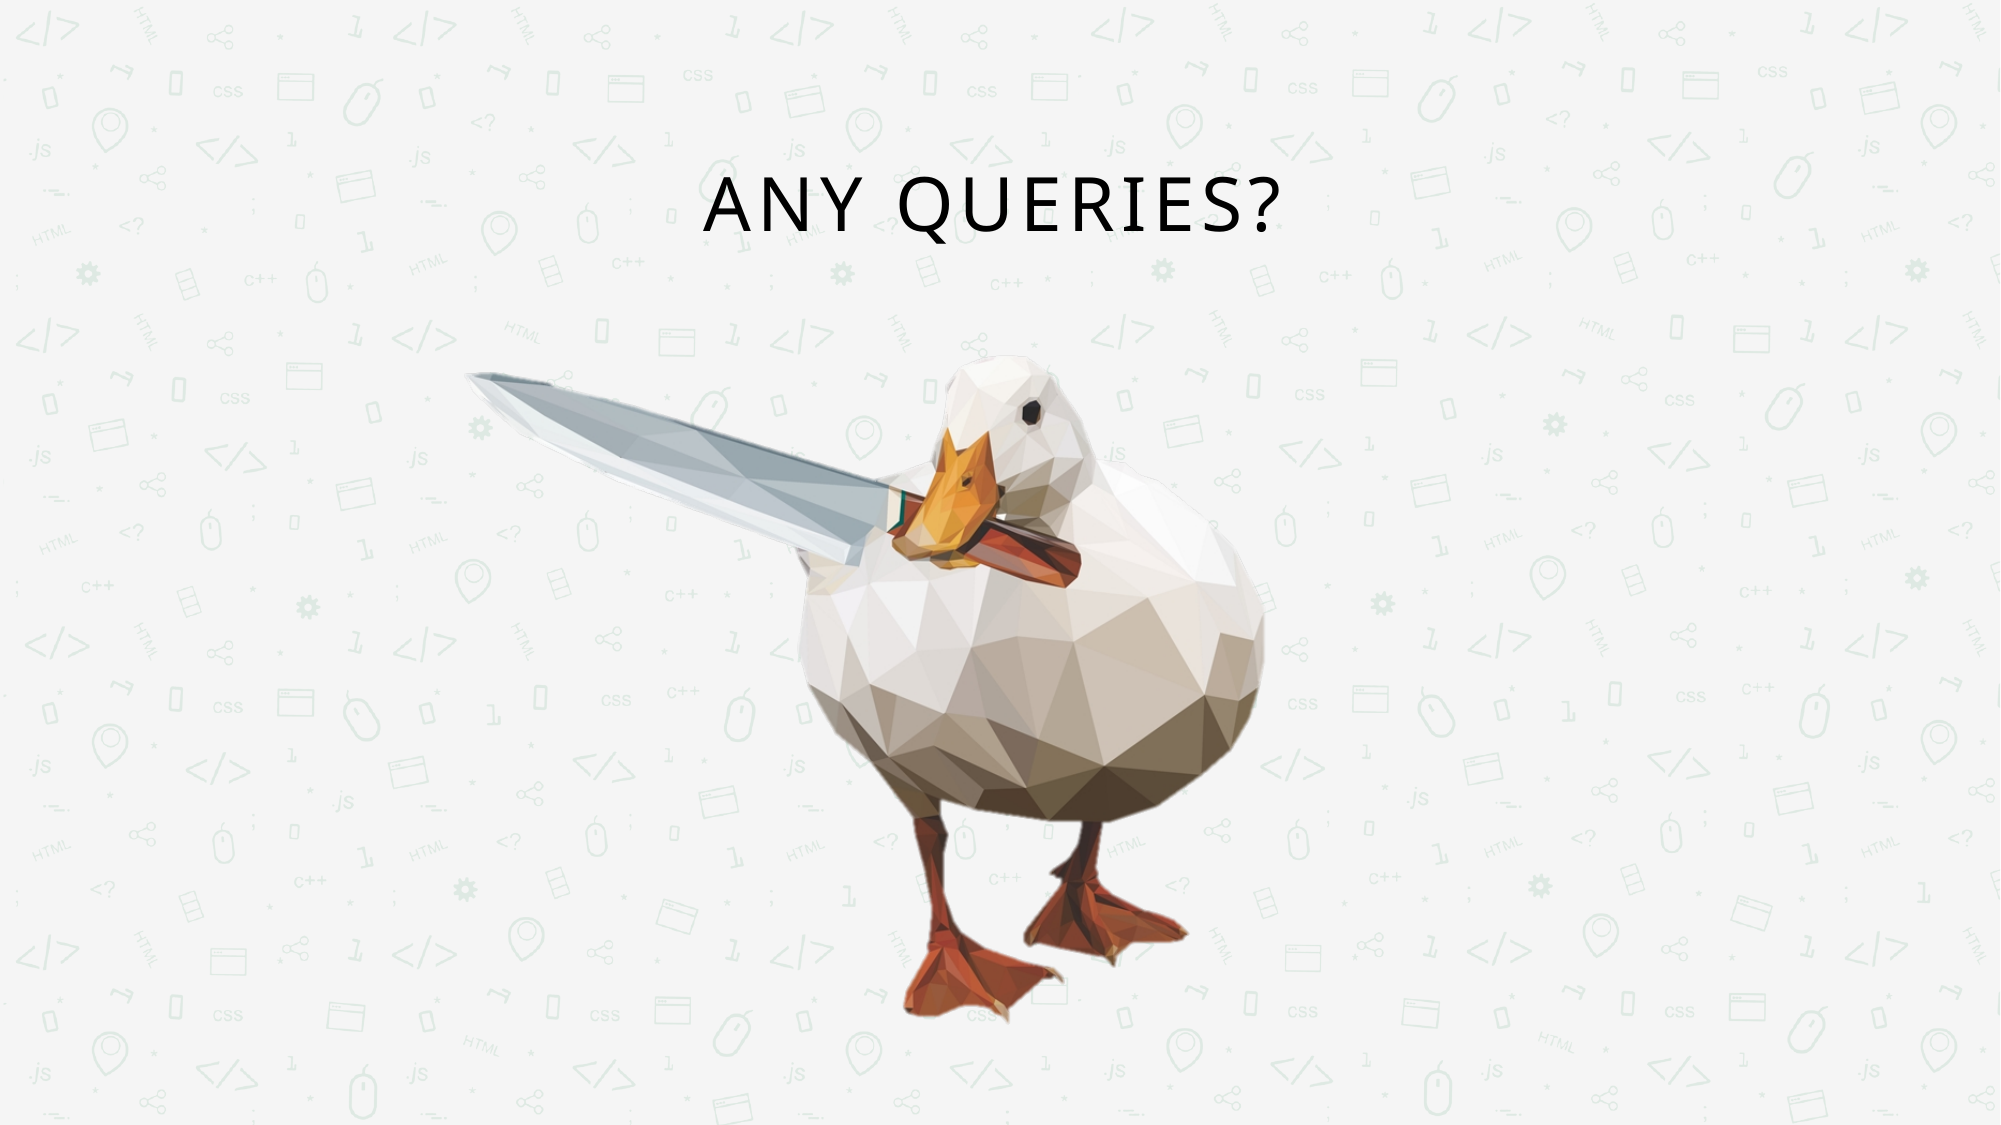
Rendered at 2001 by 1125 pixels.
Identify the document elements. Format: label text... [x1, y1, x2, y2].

title ANY QUERIES? [130, 92, 1856, 310]
picture [0, 0, 2001, 1125]
